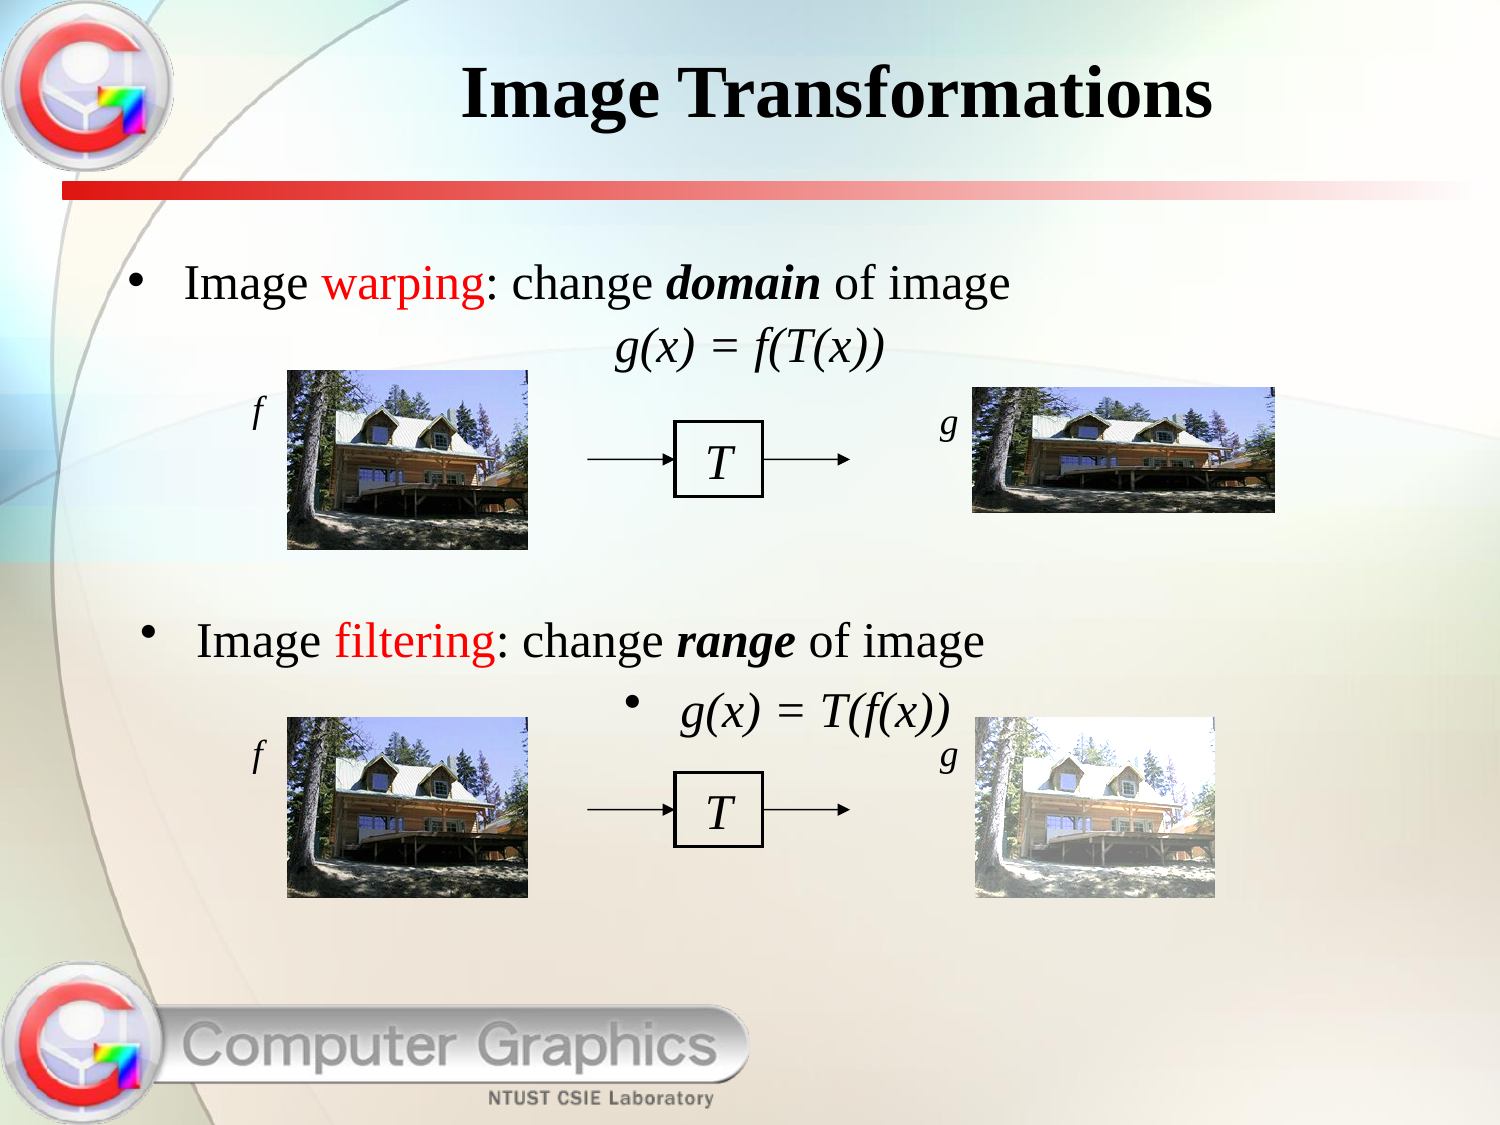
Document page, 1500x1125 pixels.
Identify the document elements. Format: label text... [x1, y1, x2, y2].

text_box g [924, 389, 968, 450]
text_box Image warping: change domain of image g(x) = f(T(x)) [112, 199, 1388, 363]
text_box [587, 771, 851, 851]
text_box f [237, 735, 282, 782]
picture [0, 0, 1500, 1125]
title Image Transformations [174, 24, 1500, 150]
text_box g [924, 735, 969, 782]
list Image filtering: change range of image g(x) = T(f(x)) [125, 600, 1450, 735]
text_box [587, 421, 851, 501]
text_box f [237, 377, 282, 438]
